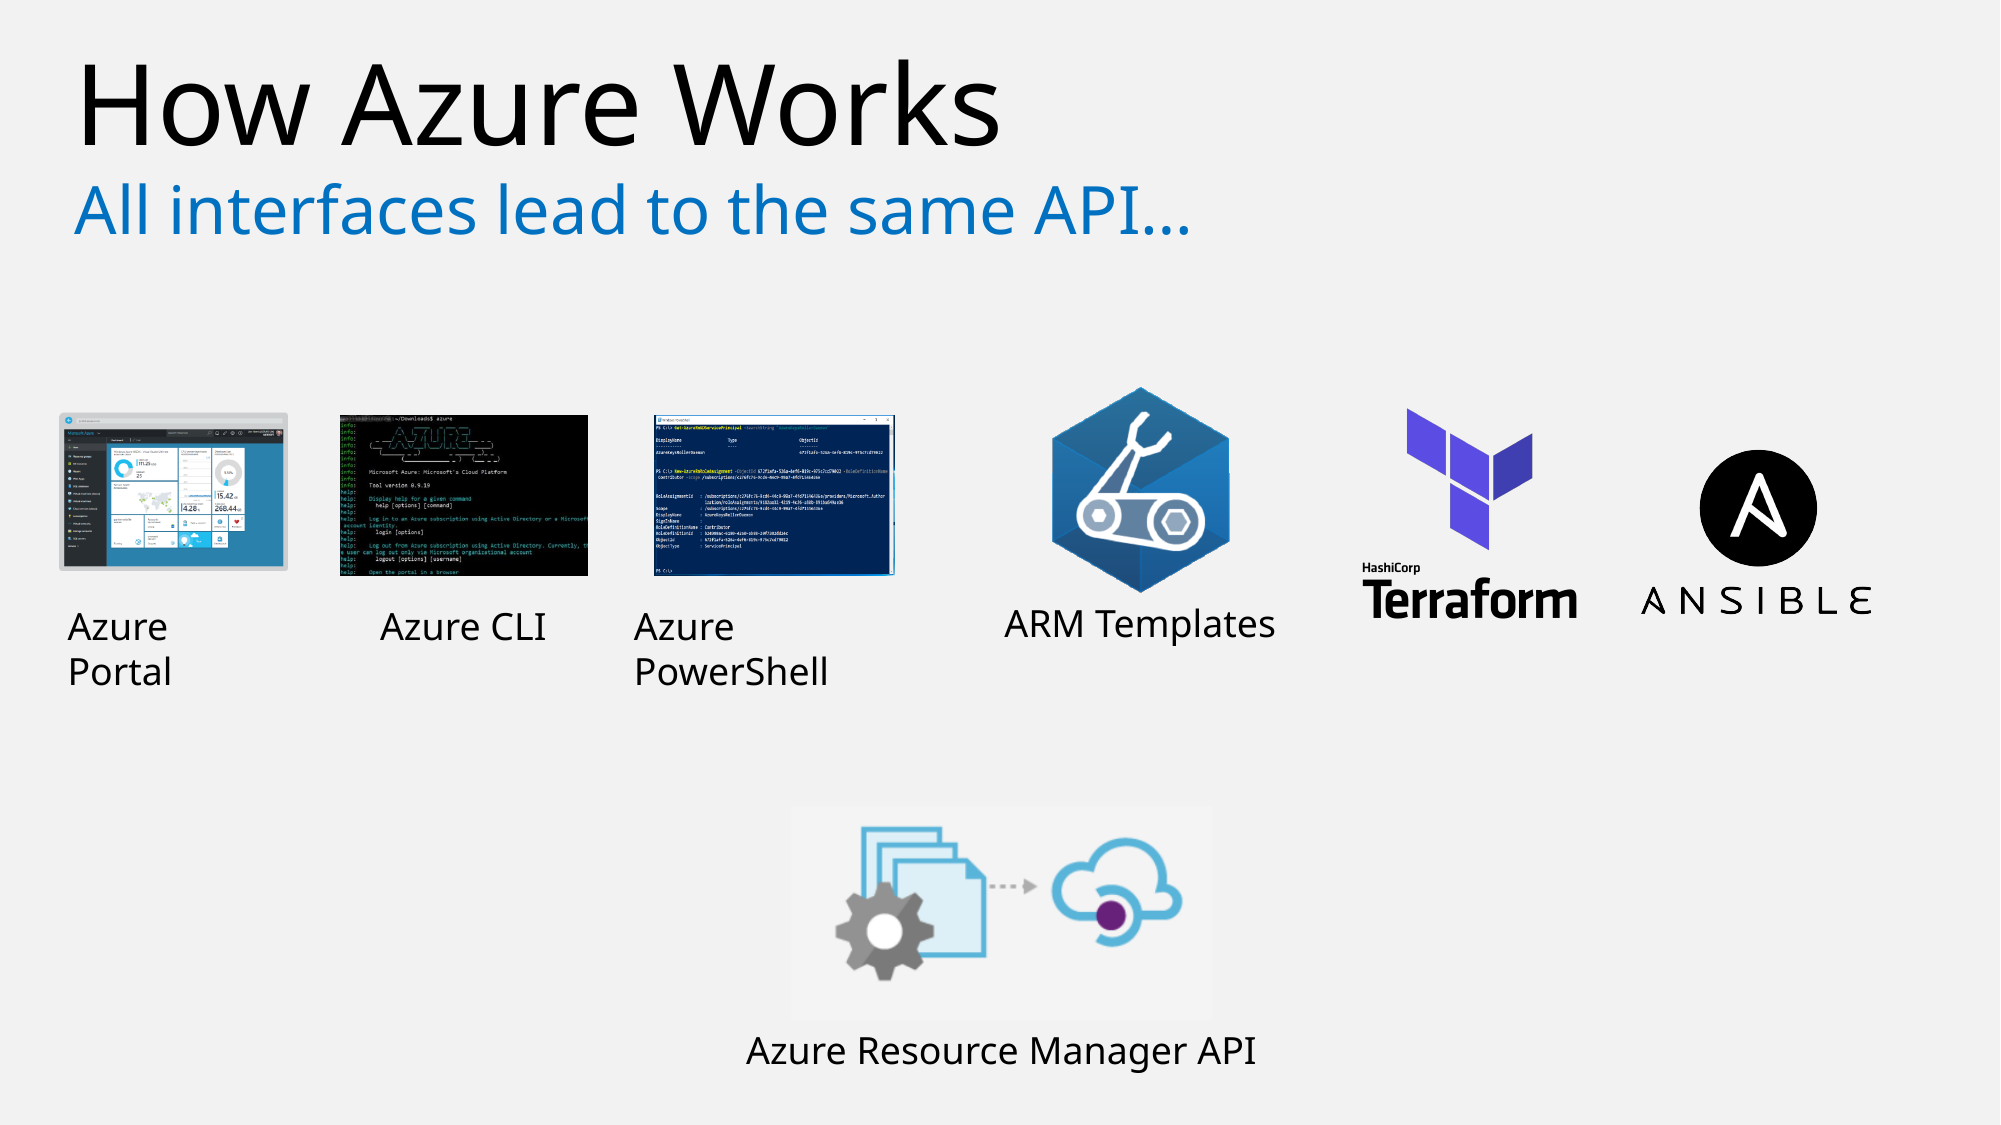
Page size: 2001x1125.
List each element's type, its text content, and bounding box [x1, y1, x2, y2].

text_box Azure Resource Manager API [731, 1019, 1273, 1080]
picture [340, 415, 588, 576]
picture [59, 412, 288, 571]
picture [791, 806, 1212, 1020]
picture [654, 415, 895, 576]
text_box How Azure Works All interfaces lead to the same API… [59, 25, 1909, 256]
text_box Azure PowerShell [619, 595, 943, 701]
text_box Azure CLI [365, 595, 601, 656]
picture [1626, 427, 1883, 630]
picture [1355, 401, 1583, 623]
text_box Azure Portal [52, 595, 295, 701]
text_box ARM Templates [937, 592, 1344, 653]
picture [1020, 368, 1261, 616]
